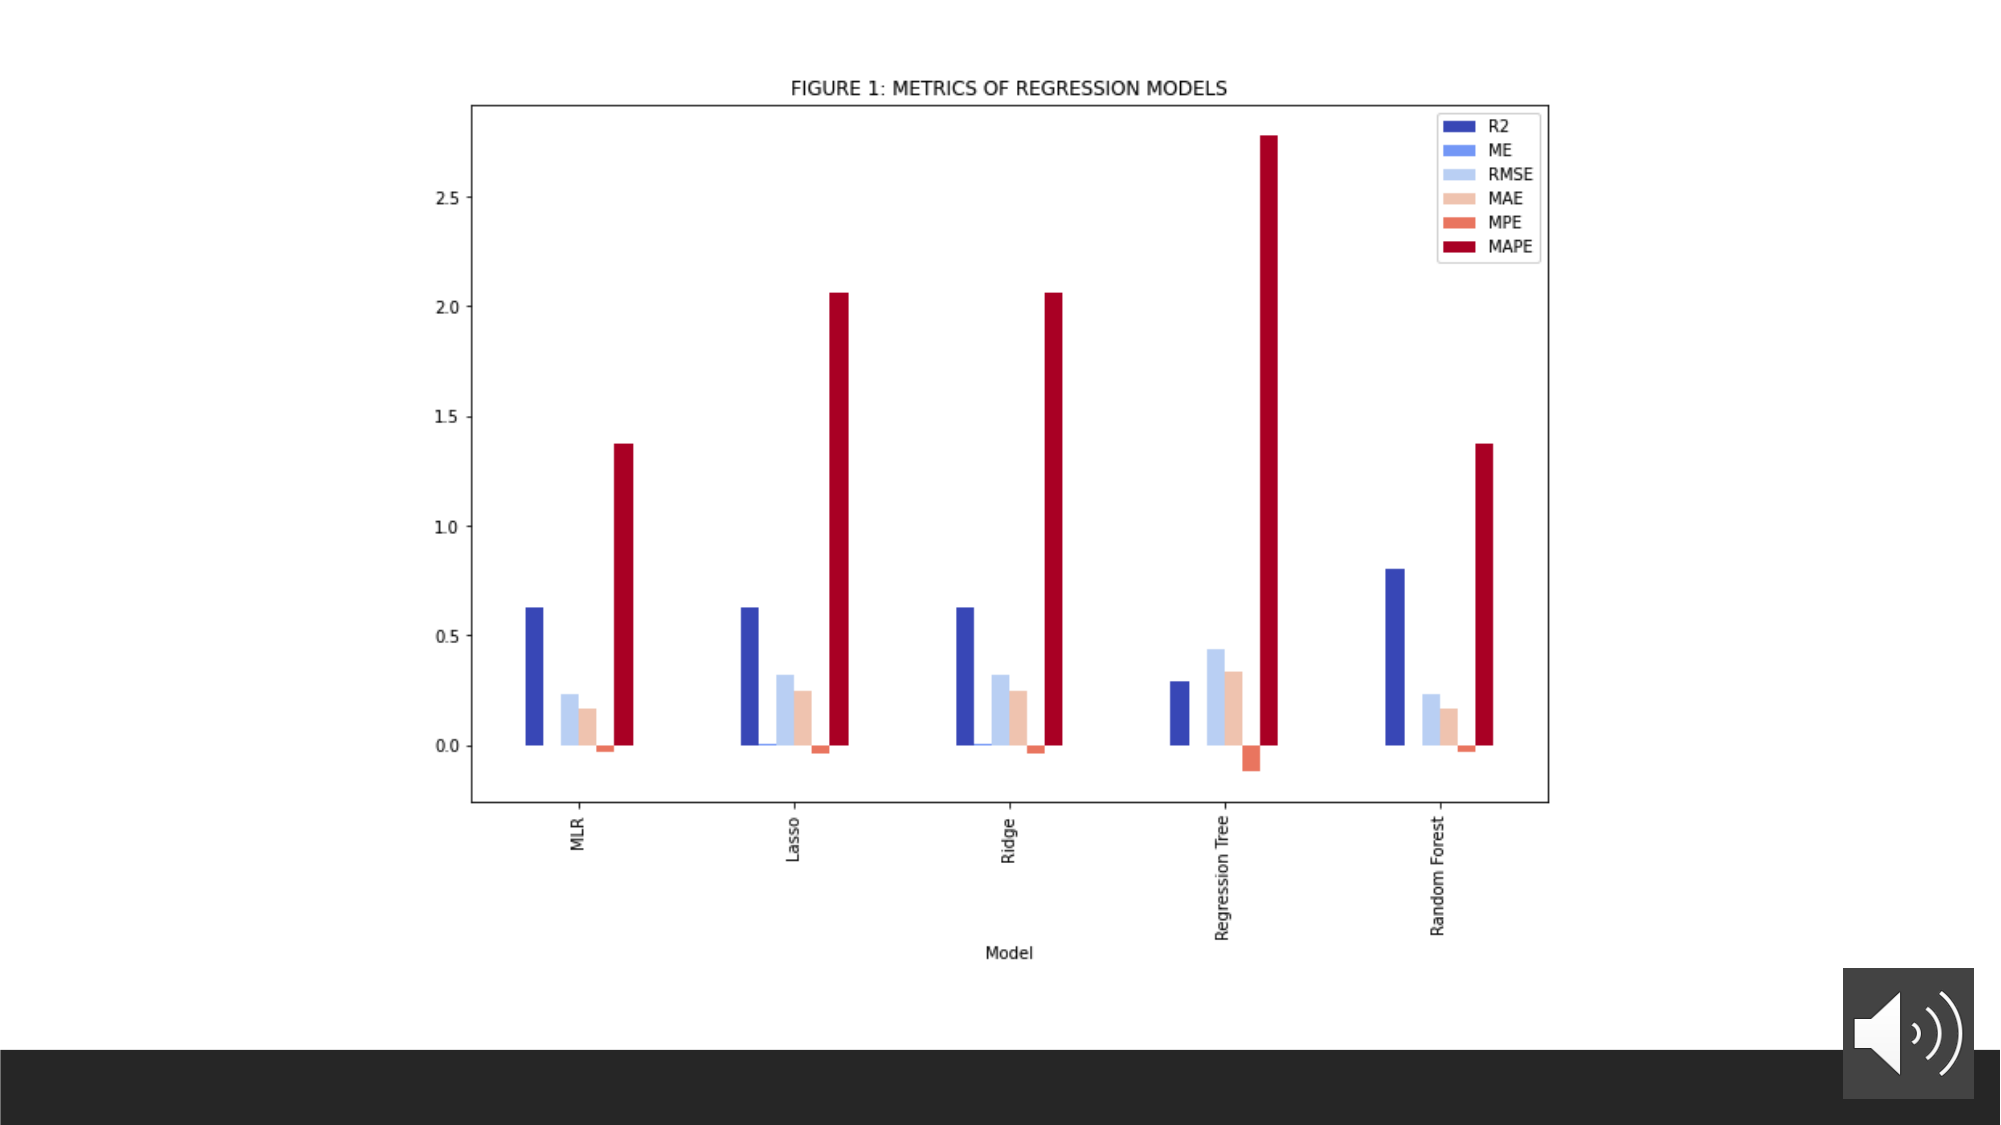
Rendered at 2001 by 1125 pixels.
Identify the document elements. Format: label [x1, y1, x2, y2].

picture [415, 64, 1585, 978]
picture [1841, 966, 1976, 1101]
